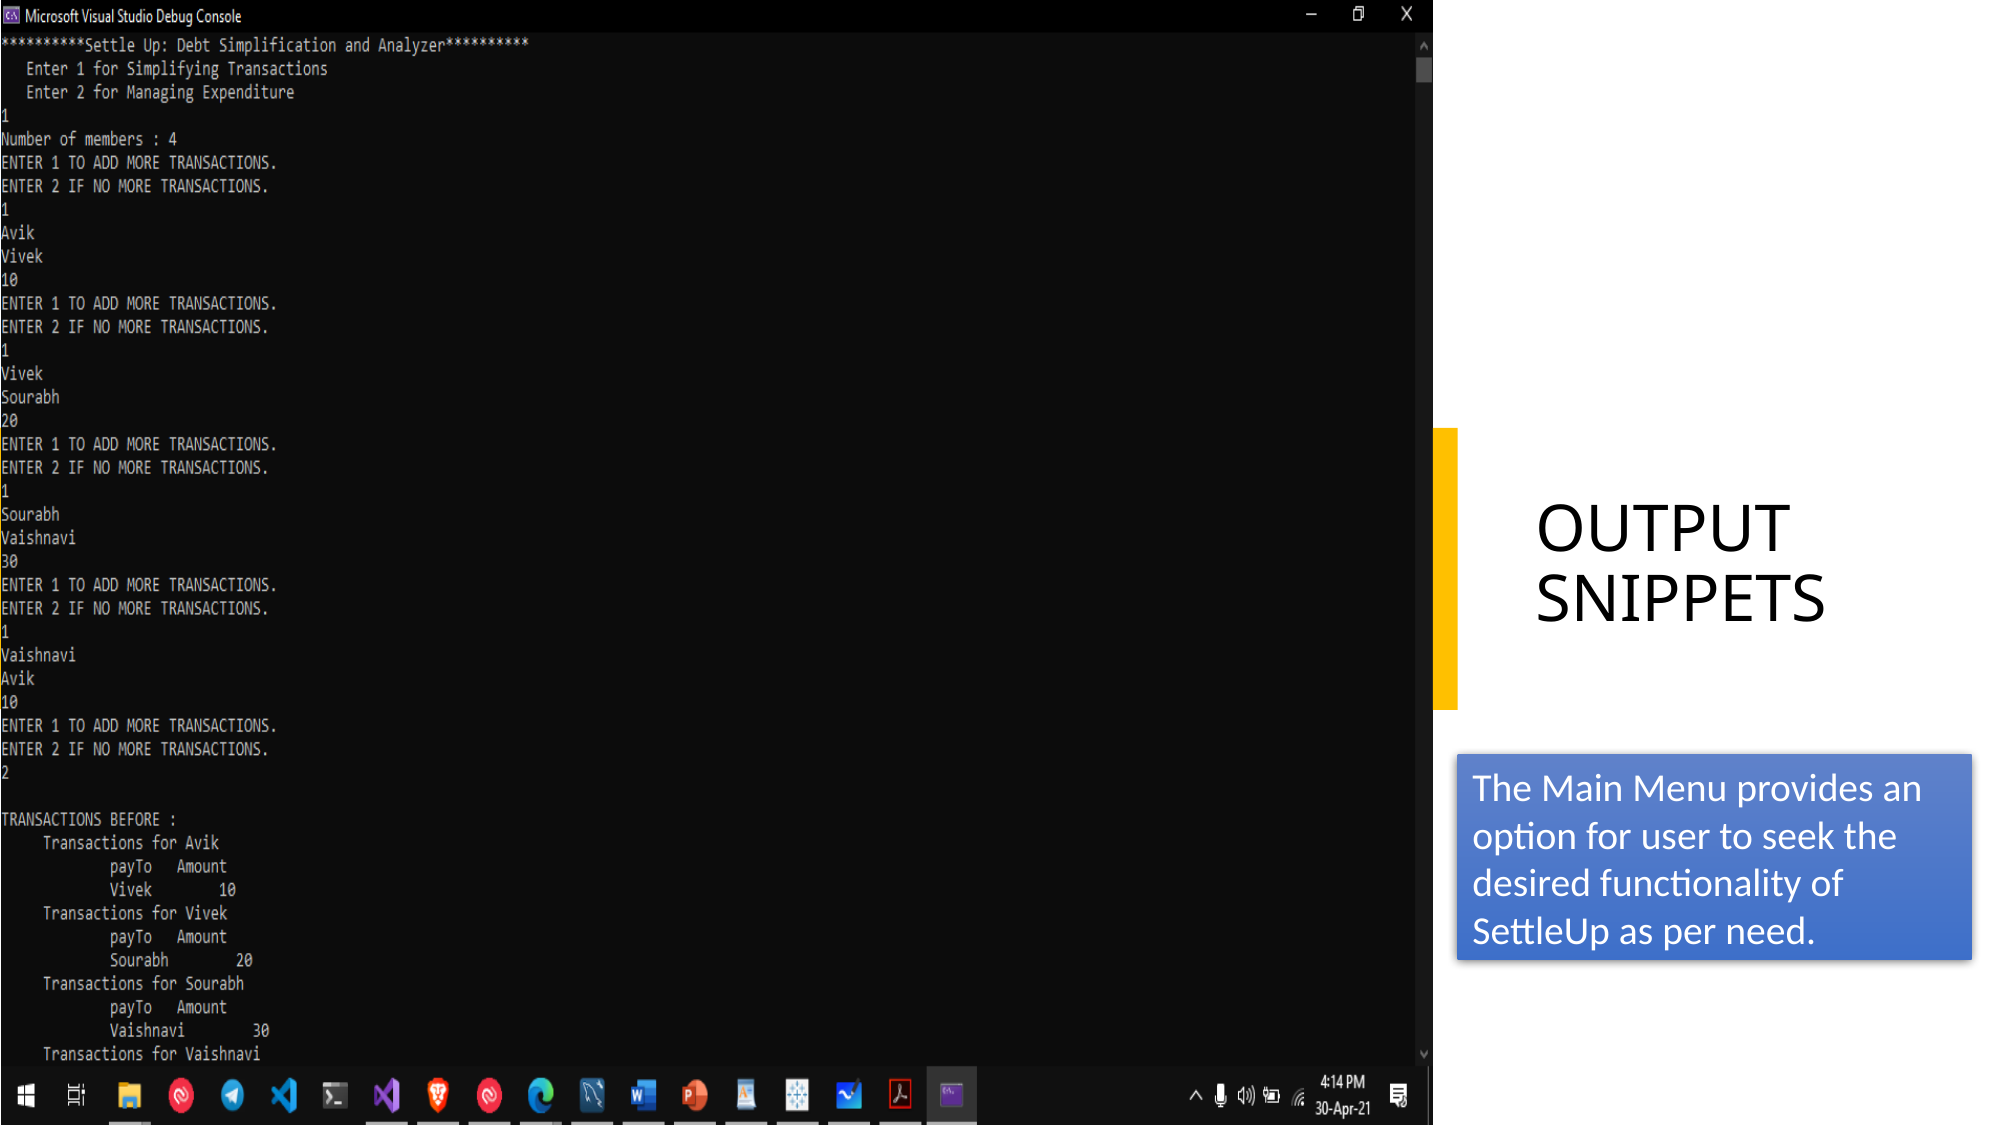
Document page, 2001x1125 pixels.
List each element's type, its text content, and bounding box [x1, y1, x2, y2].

picture [1, 0, 1433, 1125]
text_box [1433, 427, 1459, 711]
title OUTPUT SNIPPETS [1520, 331, 1926, 749]
text_box The Main Menu provides an option for user to seek the desired functionality of SettleUp as per need. [1457, 754, 1972, 960]
text_box [1433, 0, 2000, 1125]
